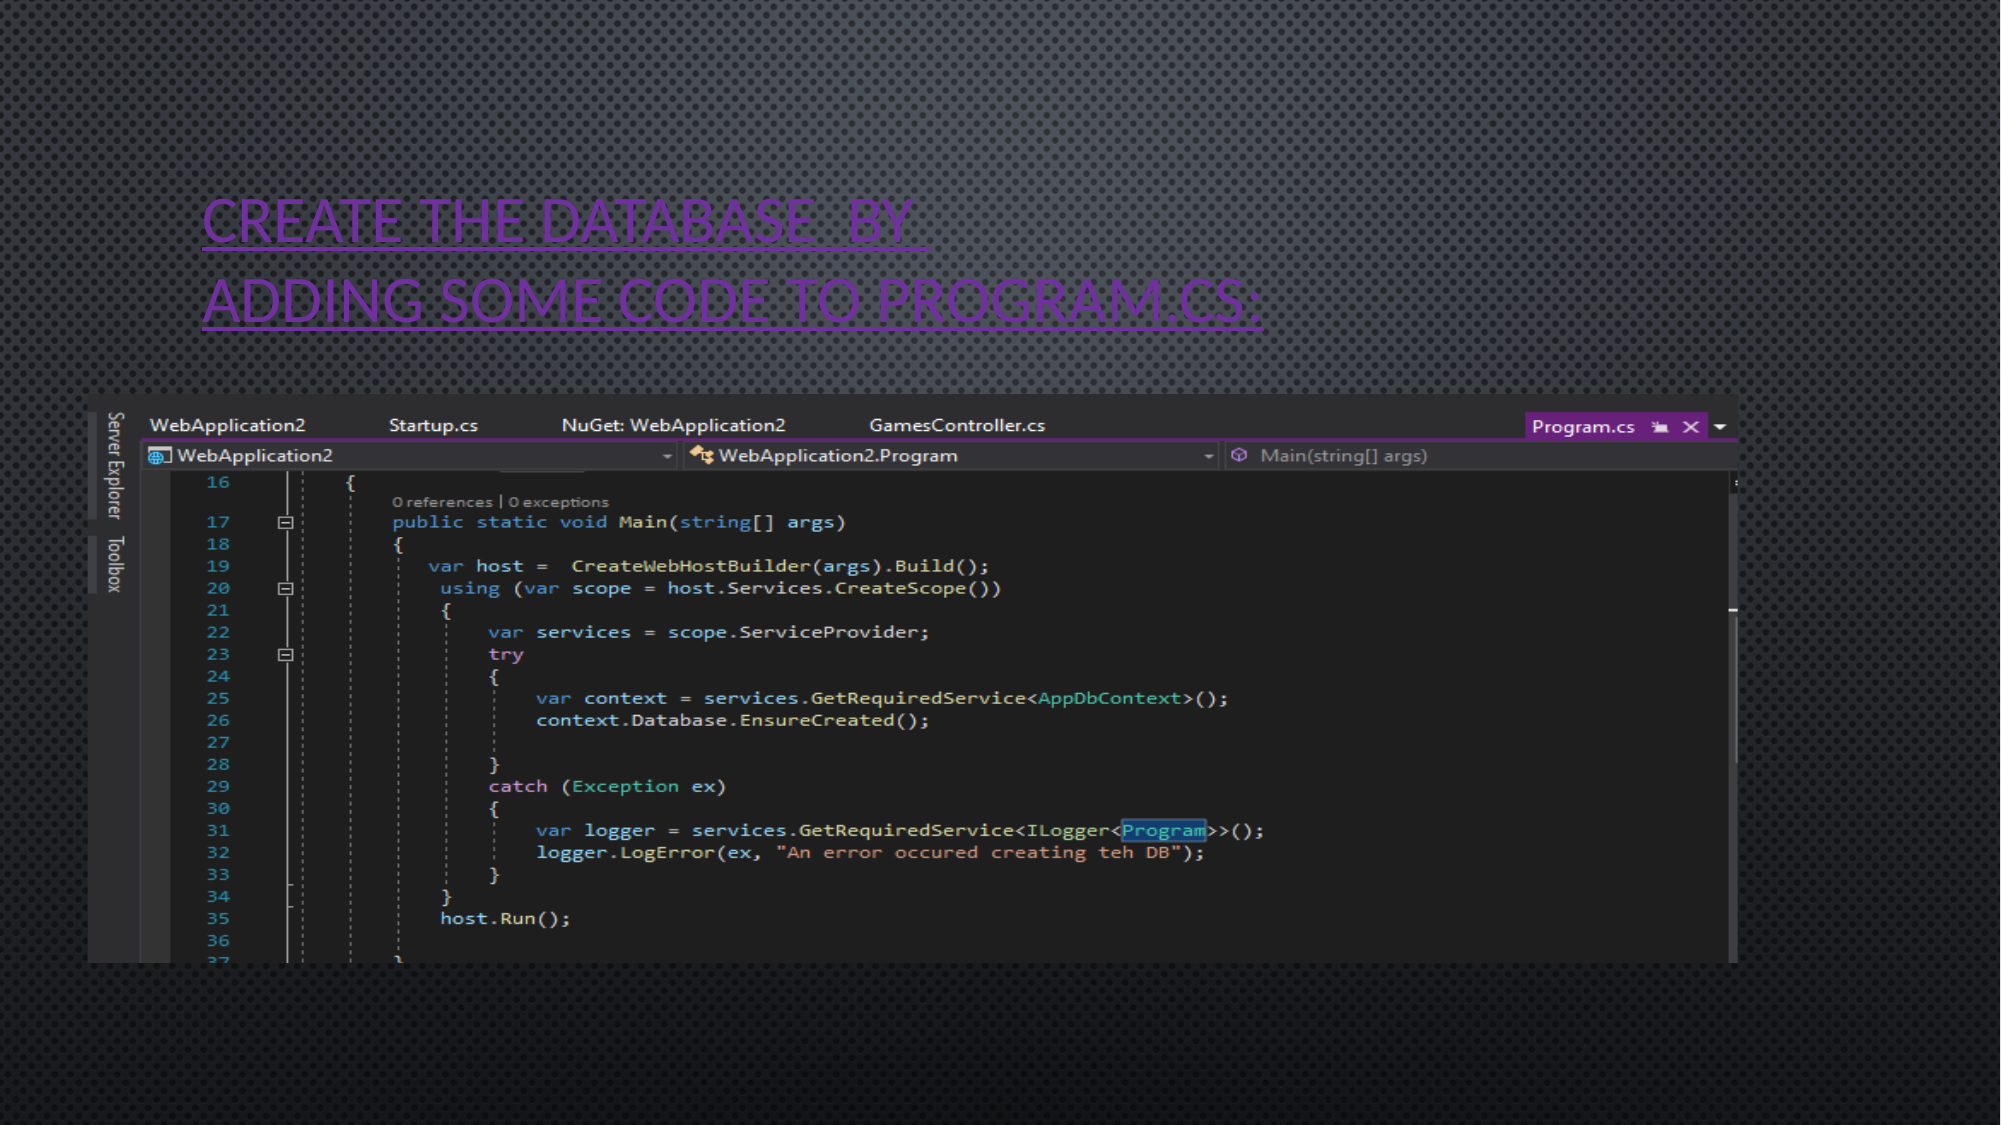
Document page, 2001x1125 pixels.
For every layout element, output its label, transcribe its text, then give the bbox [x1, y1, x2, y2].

title create the database by adding some code to Program.cs: [187, 99, 1813, 413]
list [87, 394, 1738, 963]
